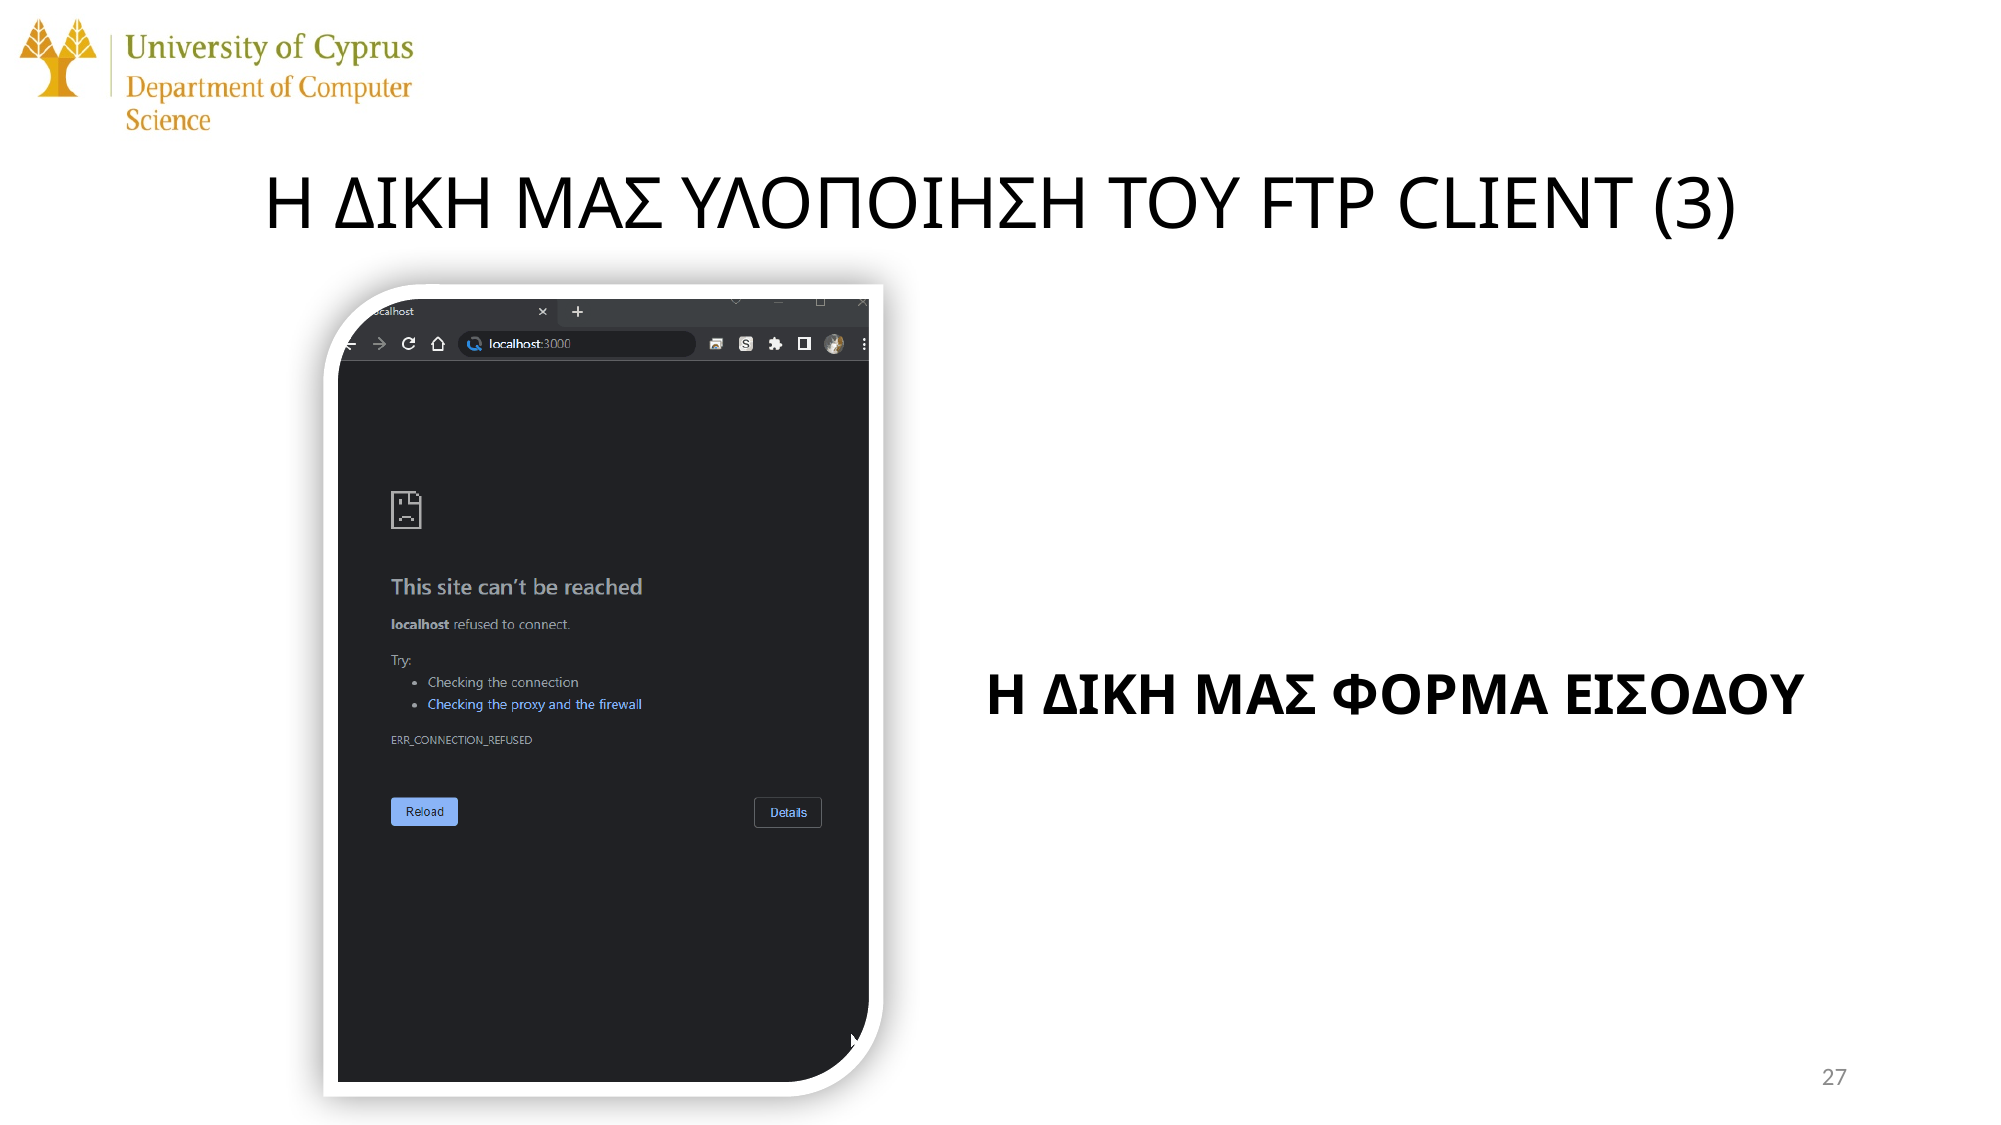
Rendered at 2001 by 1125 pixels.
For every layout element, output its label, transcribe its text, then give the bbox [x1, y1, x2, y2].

text_box Η ΔΙΚΗ ΜΑΣ ΥΛΟΠΟΙΗΣΗ ΤΟΥ FTP CLIENT (3) [58, 149, 1942, 252]
picture [0, 0, 439, 169]
text_box Η ΔΙΚΗ ΜΑΣ ΦΟΡΜΑ ΕΙΣΟΔΟΥ [970, 618, 1855, 733]
picture [330, 291, 877, 1090]
slide_number 27 [1412, 1045, 1863, 1105]
